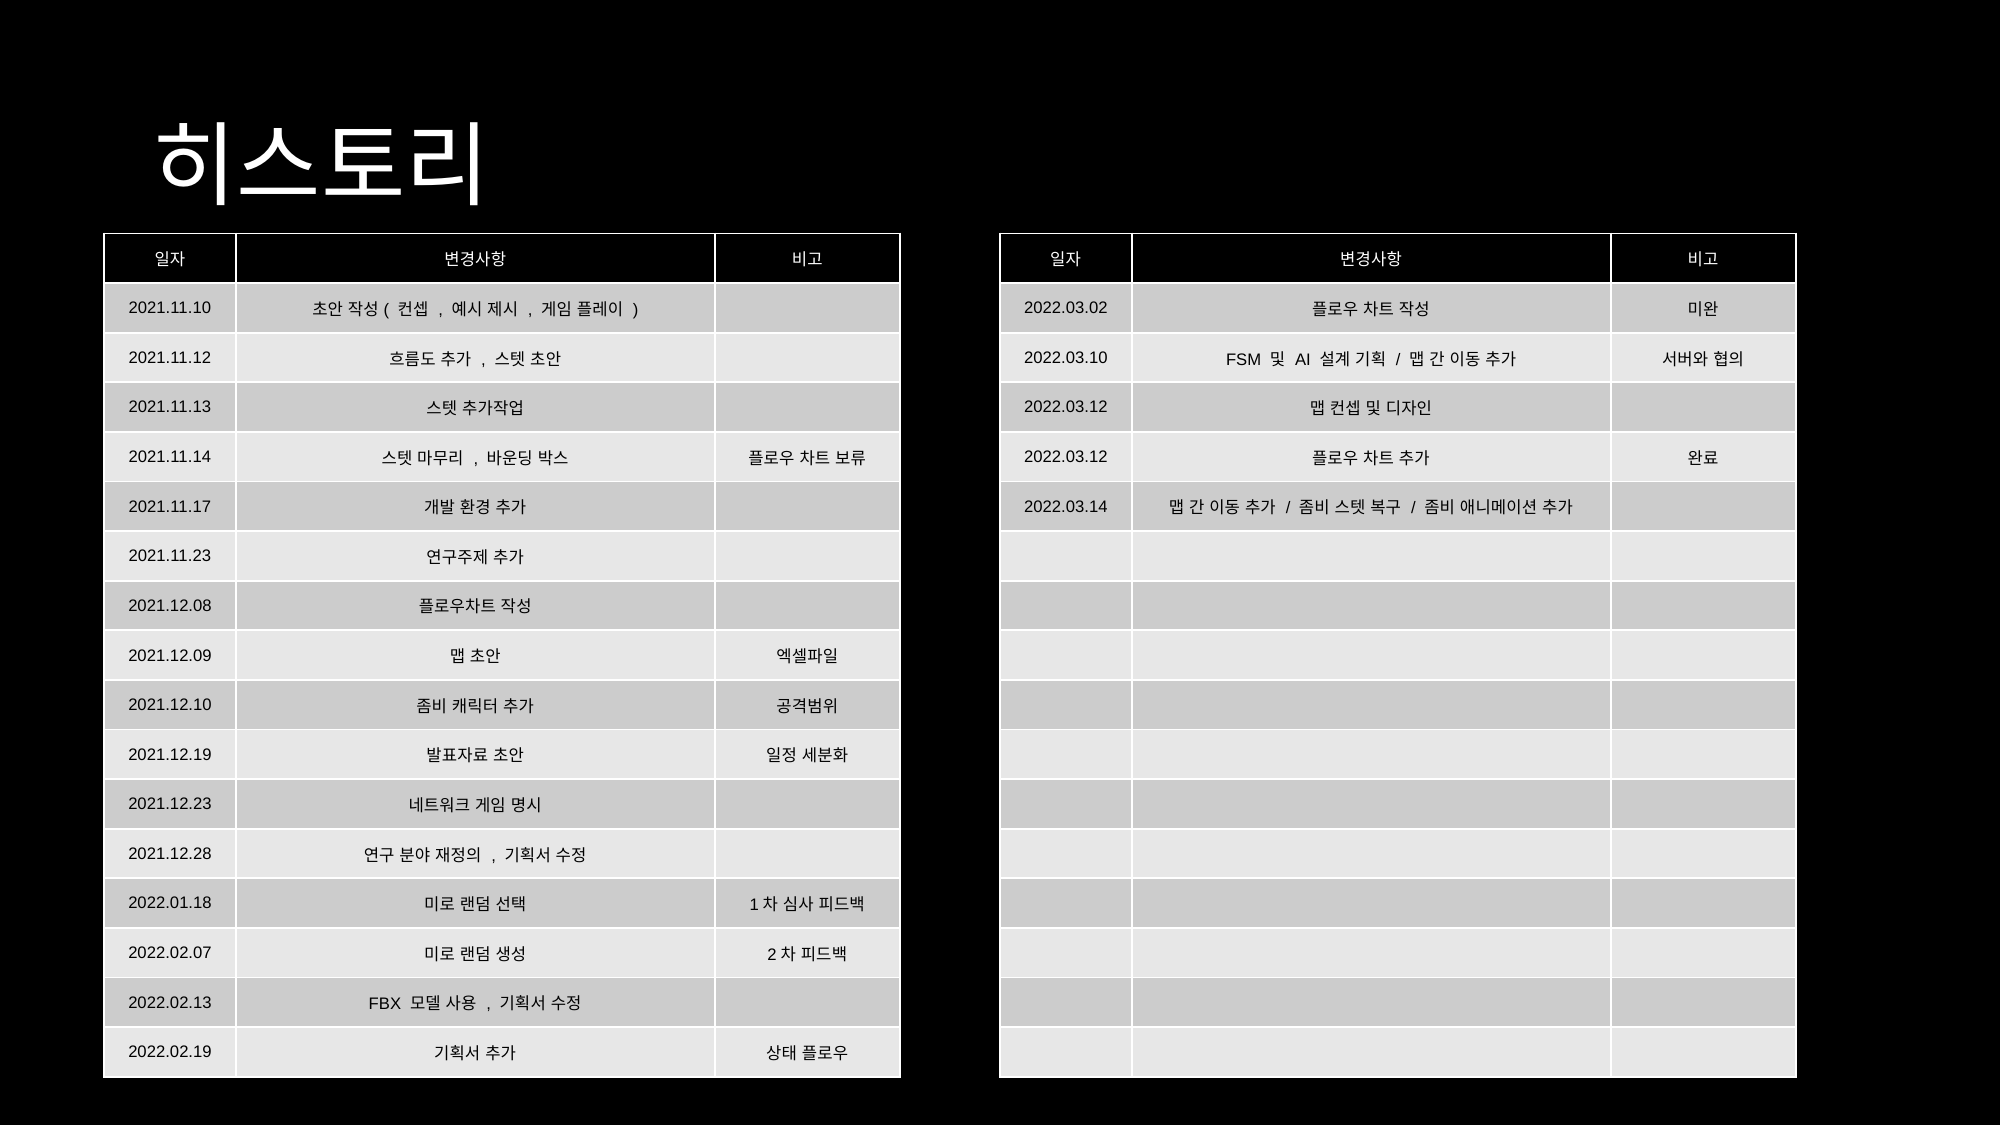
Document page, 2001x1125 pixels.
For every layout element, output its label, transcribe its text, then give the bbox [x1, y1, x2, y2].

table_cell 2022.03.14 [1001, 482, 1131, 530]
table_cell [1001, 879, 1131, 927]
table_cell 2022.02.19 [105, 1028, 235, 1076]
table_cell 2021.12.10 [105, 681, 235, 729]
table_cell 2021.11.23 [105, 532, 235, 580]
table_cell 2차 피드백 [716, 929, 899, 977]
table_cell [1001, 532, 1131, 580]
table_header 비고 [716, 234, 899, 282]
table_cell 2022.03.12 [1001, 383, 1131, 431]
table_cell 2022.02.07 [105, 929, 235, 977]
table_cell 2021.11.17 [105, 482, 235, 530]
table_cell 미완 [1612, 284, 1795, 332]
table_cell 1차 심사 피드백 [716, 879, 899, 927]
table_cell 2021.12.23 [105, 780, 235, 828]
table_cell [1612, 929, 1795, 977]
table_cell 좀비 캐릭터 추가 [237, 681, 714, 729]
table_cell 네트워크 게임 명시 [237, 780, 714, 828]
table_cell 2021.12.08 [105, 582, 235, 629]
table_header 일자 [1001, 234, 1131, 282]
table_cell [716, 383, 899, 431]
table_cell 2022.01.18 [105, 879, 235, 927]
table_cell 2021.12.19 [105, 730, 235, 778]
table_cell [1612, 631, 1795, 679]
table_cell [1133, 780, 1610, 828]
table_header 일자 [105, 234, 235, 282]
table_cell 서버와 협의 [1612, 334, 1795, 381]
table_cell 2021.12.09 [105, 631, 235, 679]
table_cell [1612, 582, 1795, 629]
table_cell [1133, 830, 1610, 877]
table_cell 연구 분야 재정의 , 기획서 수정 [237, 830, 714, 877]
table_cell 플로우 차트 작성 [1133, 284, 1610, 332]
table_cell [1612, 879, 1795, 927]
table_cell 2021.11.12 [105, 334, 235, 381]
table_cell [1133, 730, 1610, 778]
table_cell [1612, 1028, 1795, 1076]
table_cell 스텟 추가작업 [237, 383, 714, 431]
table_cell [1612, 383, 1795, 431]
table_cell [716, 284, 899, 332]
table_cell 2022.03.02 [1001, 284, 1131, 332]
table_cell 2022.02.13 [105, 978, 235, 1026]
table_cell [1001, 929, 1131, 977]
table_cell [1001, 730, 1131, 778]
table_cell [1612, 532, 1795, 580]
table_cell 맵 초안 [237, 631, 714, 679]
table_cell [1133, 631, 1610, 679]
table_cell [1001, 631, 1131, 679]
table_cell 2021.11.14 [105, 433, 235, 481]
table_cell [1612, 780, 1795, 828]
table_cell 기획서 추가 [237, 1028, 714, 1076]
table_cell 흐름도 추가 , 스텟 초안 [237, 334, 714, 381]
table_cell FBX 모델 사용 , 기획서 수정 [237, 978, 714, 1026]
table_cell 2021.11.10 [105, 284, 235, 332]
table_cell [1612, 730, 1795, 778]
table_cell [1612, 681, 1795, 729]
table_cell [1001, 978, 1131, 1026]
table_cell [716, 582, 899, 629]
table_header 변경사항 [237, 234, 714, 282]
table_cell [1001, 830, 1131, 877]
table_cell 미로 랜덤 선택 [237, 879, 714, 927]
table_header 변경사항 [1133, 234, 1610, 282]
table_cell [716, 978, 899, 1026]
table_cell [1133, 582, 1610, 629]
table_cell 공격범위 [716, 681, 899, 729]
table_cell [1612, 978, 1795, 1026]
table_cell 2021.12.28 [105, 830, 235, 877]
table_cell FSM 및 AI 설계 기획 / 맵 간 이동 추가 [1133, 334, 1610, 381]
table_cell 상태 플로우 [716, 1028, 899, 1076]
table_cell 완료 [1612, 433, 1795, 481]
table_cell 연구주제 추가 [237, 532, 714, 580]
table_cell 초안 작성( 컨셉 , 예시 제시 , 게임 플레이 ) [237, 284, 714, 332]
table_cell [1133, 1028, 1610, 1076]
table_cell [1133, 532, 1610, 580]
table_cell [1612, 830, 1795, 877]
table_cell [1612, 482, 1795, 530]
table_cell 플로우차트 작성 [237, 582, 714, 629]
table_cell 2021.11.13 [105, 383, 235, 431]
table_cell [1133, 929, 1610, 977]
table_cell [1001, 582, 1131, 629]
table_cell 2022.03.12 [1001, 433, 1131, 481]
table_cell [1001, 1028, 1131, 1076]
table_cell 플로우 차트 보류 [716, 433, 899, 481]
table_header 비고 [1612, 234, 1795, 282]
table_cell [716, 830, 899, 877]
table_cell [1133, 681, 1610, 729]
table_cell 맵 간 이동 추가 / 좀비 스텟 복구 / 좀비 애니메이션 추가 [1133, 482, 1610, 530]
table_cell [1001, 681, 1131, 729]
table_cell 미로 랜덤 생성 [237, 929, 714, 977]
table_cell 엑셀파일 [716, 631, 899, 679]
table_cell [716, 334, 899, 381]
table_cell [716, 532, 899, 580]
table_cell 스텟 마무리 , 바운딩 박스 [237, 433, 714, 481]
table_cell [1133, 879, 1610, 927]
table_cell 맵 컨셉 및 디자인 [1133, 383, 1610, 431]
table_cell 플로우 차트 추가 [1133, 433, 1610, 481]
table_cell [716, 780, 899, 828]
table_cell [1001, 780, 1131, 828]
table_cell [716, 482, 899, 530]
table_cell 일정 세분화 [716, 730, 899, 778]
table_cell 2022.03.10 [1001, 334, 1131, 381]
title 히스토리 [137, 59, 1863, 278]
table_cell [1133, 978, 1610, 1026]
table_cell 개발 환경 추가 [237, 482, 714, 530]
table_cell 발표자료 초안 [237, 730, 714, 778]
